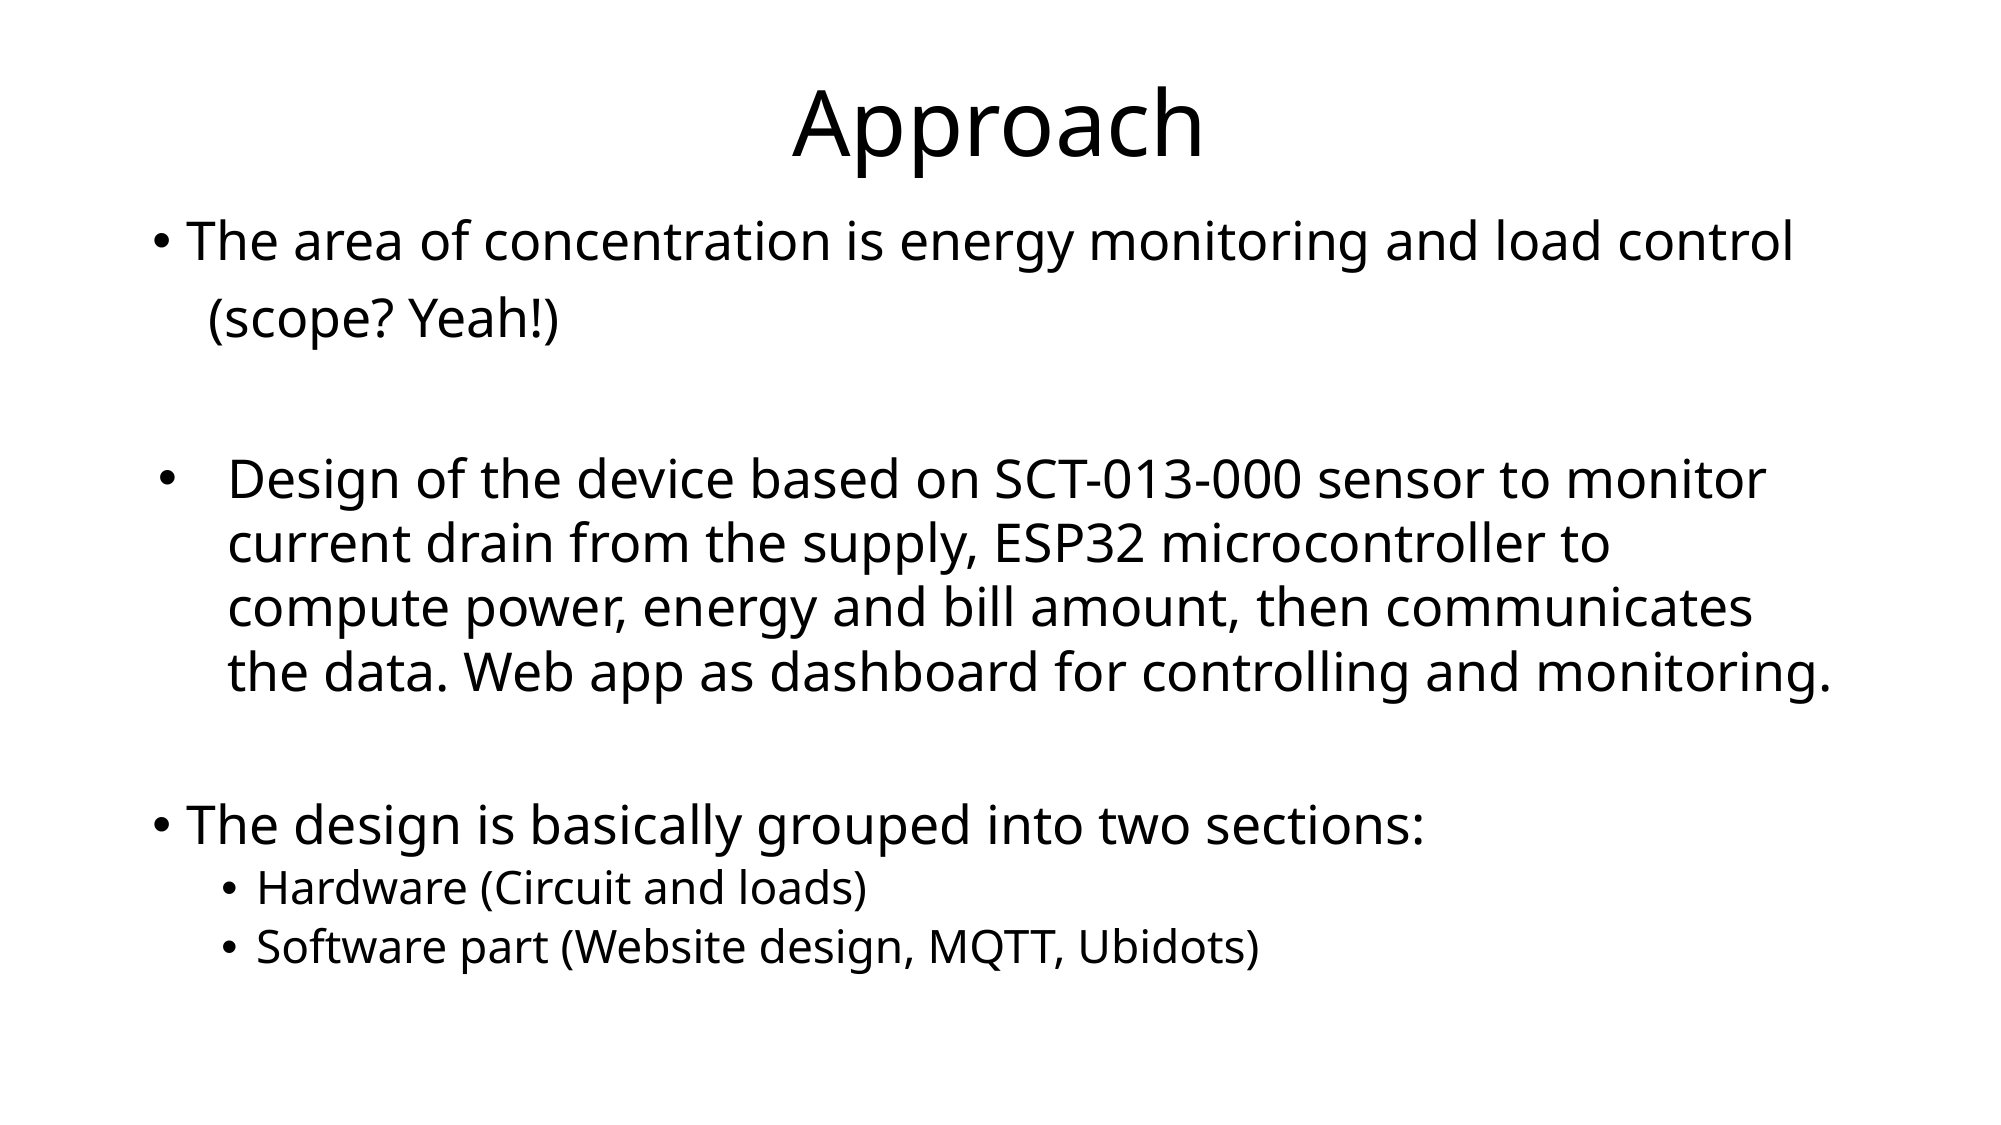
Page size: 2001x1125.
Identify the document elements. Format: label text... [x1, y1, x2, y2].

list The area of concentration is energy monitoring and load control (scope? Yeah!) Design of the device based on SCT-013-000 sensor to monitor current drain from the supply, ESP32 microcontroller to compute power, energy and bill amount, then communicates the data. Web app as dashboard for controlling and monitoring. The design is basically grouped into two sections: Hardware (Circuit and loads) Software part (Website design, MQTT, Ubidots) [137, 206, 1863, 1047]
title Approach [66, 47, 1934, 207]
